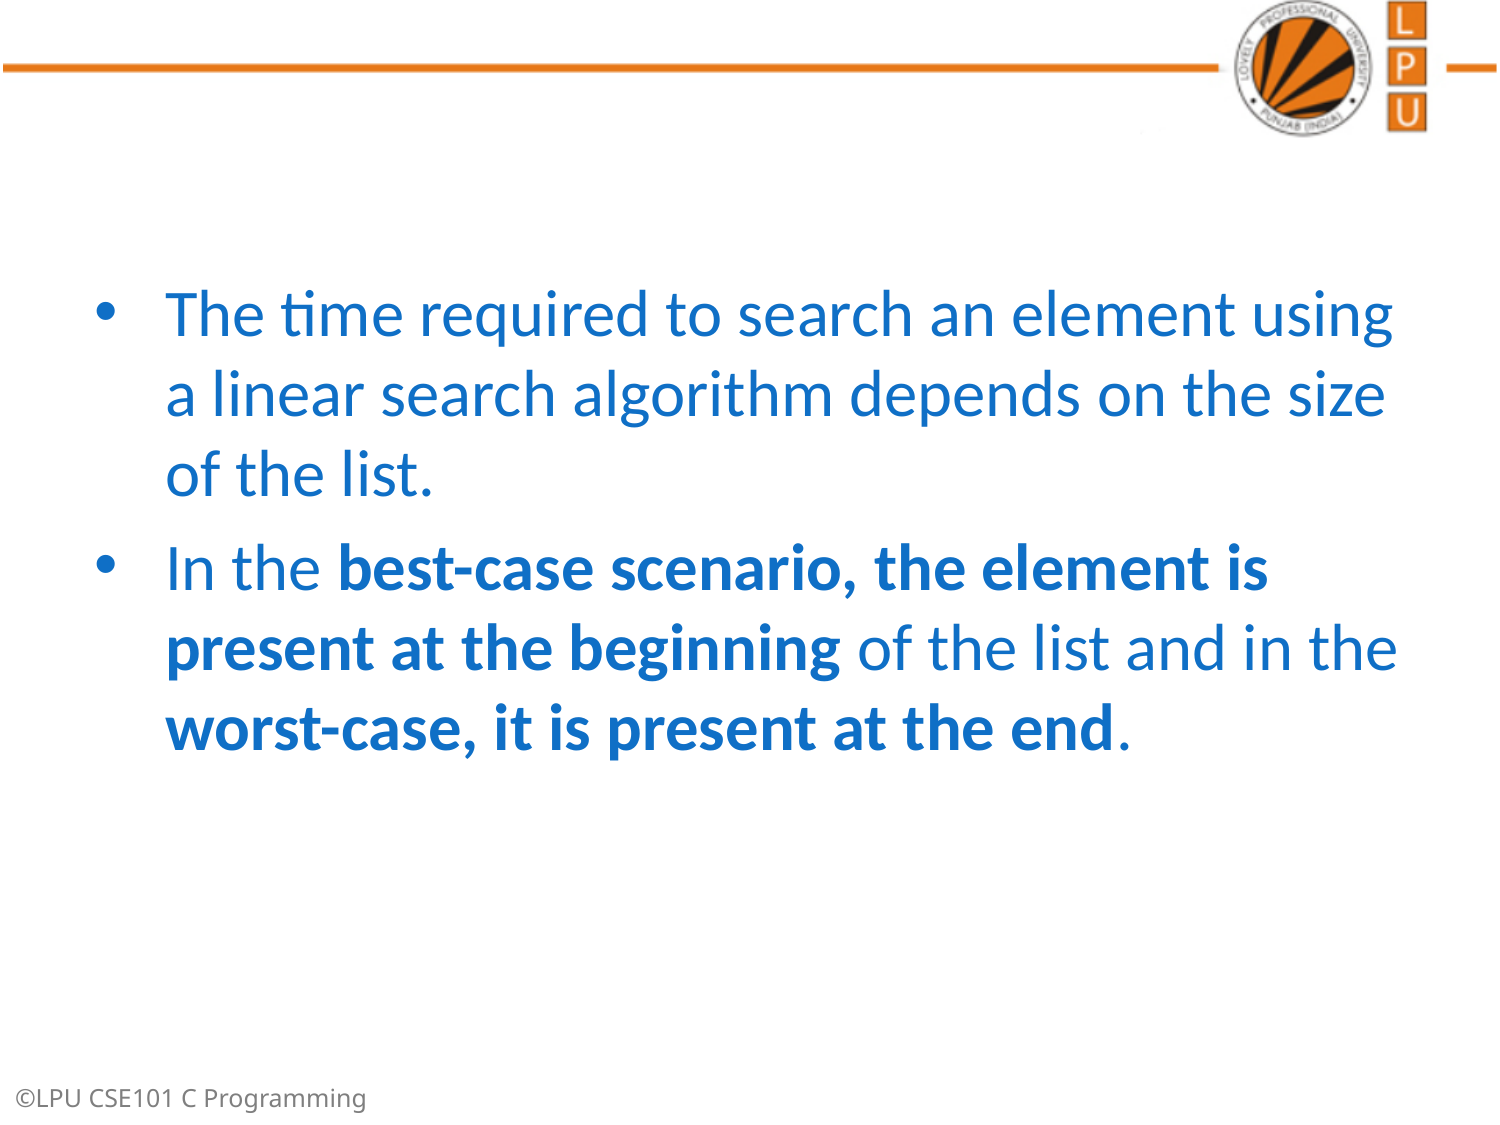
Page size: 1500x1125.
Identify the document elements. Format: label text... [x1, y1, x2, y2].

list The time required to search an element using a linear search algorithm depends on the size of the list. In the best-case scenario, the element is present at the beginning of the list and in the worst-case, it is present at the end. [75, 262, 1425, 1005]
picture [3, 0, 1500, 155]
